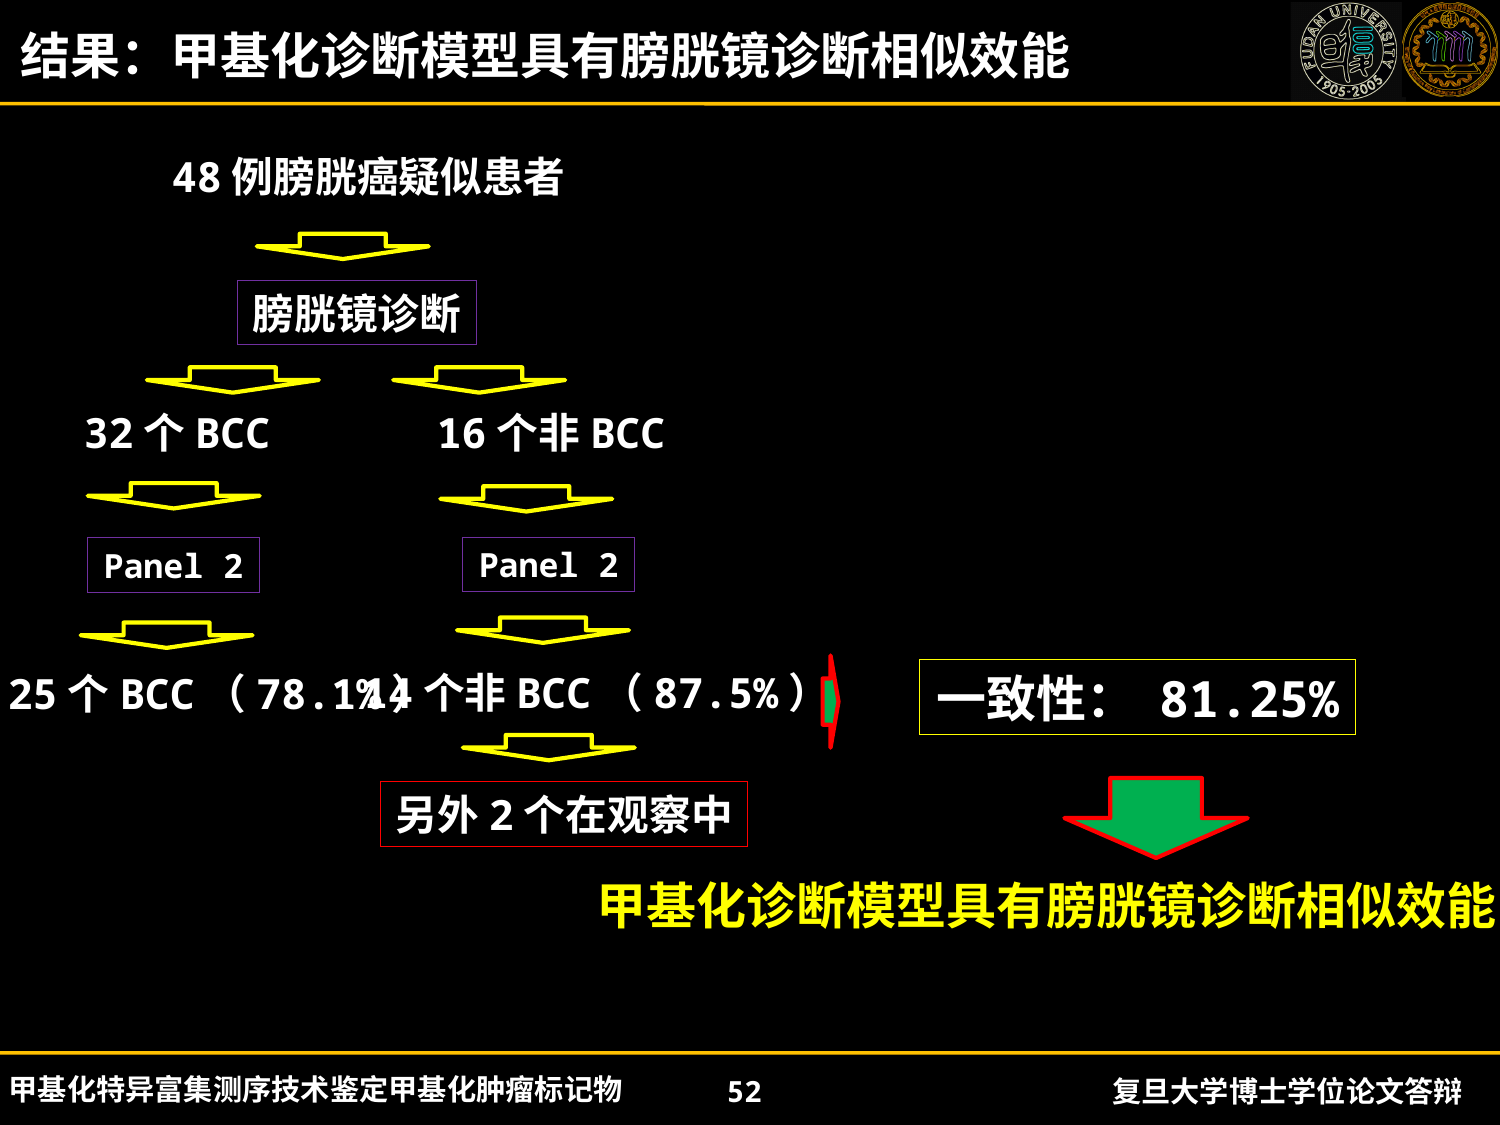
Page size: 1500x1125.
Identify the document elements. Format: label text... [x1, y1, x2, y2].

text_box 结果：甲基化诊断模型具有膀胱镜诊断相似效能 [5, 16, 1086, 92]
text_box [1062, 775, 1250, 860]
text_box 膀胱镜诊断 [237, 280, 477, 345]
text_box [454, 615, 632, 645]
text_box 25个BCC（78.1%） [0, 660, 448, 726]
footer 复旦大学博士学位论文答辩 [1097, 1065, 1484, 1125]
text_box [254, 231, 431, 262]
slide_number 52 [569, 1065, 920, 1125]
text_box 16个非BCC [422, 399, 681, 464]
text_box 甲基化诊断模型具有膀胱镜诊断相似效能 [581, 867, 1500, 942]
text_box [460, 732, 637, 763]
text_box [391, 365, 568, 395]
text_box 32个BCC [68, 399, 286, 464]
text_box 14个非BCC（87.5%） [834, 659, 845, 725]
text_box [820, 653, 841, 750]
text_box Panel 2 [87, 537, 260, 593]
text_box [85, 481, 262, 511]
text_box 另外2个在观察中 [380, 781, 748, 847]
picture [1290, 2, 1500, 101]
text_box [144, 365, 321, 395]
text_box 48例膀胱癌疑似患者 [157, 143, 581, 209]
text_box Panel 2 [462, 537, 635, 592]
text_box [78, 620, 255, 650]
text_box 14个非BCC（87.5%） [348, 659, 828, 725]
text_box 一致性： 81.25% [919, 659, 1356, 735]
text_box [438, 484, 615, 514]
text_box 甲基化特异富集测序技术鉴定甲基化肿瘤标记物 [0, 1064, 902, 1115]
